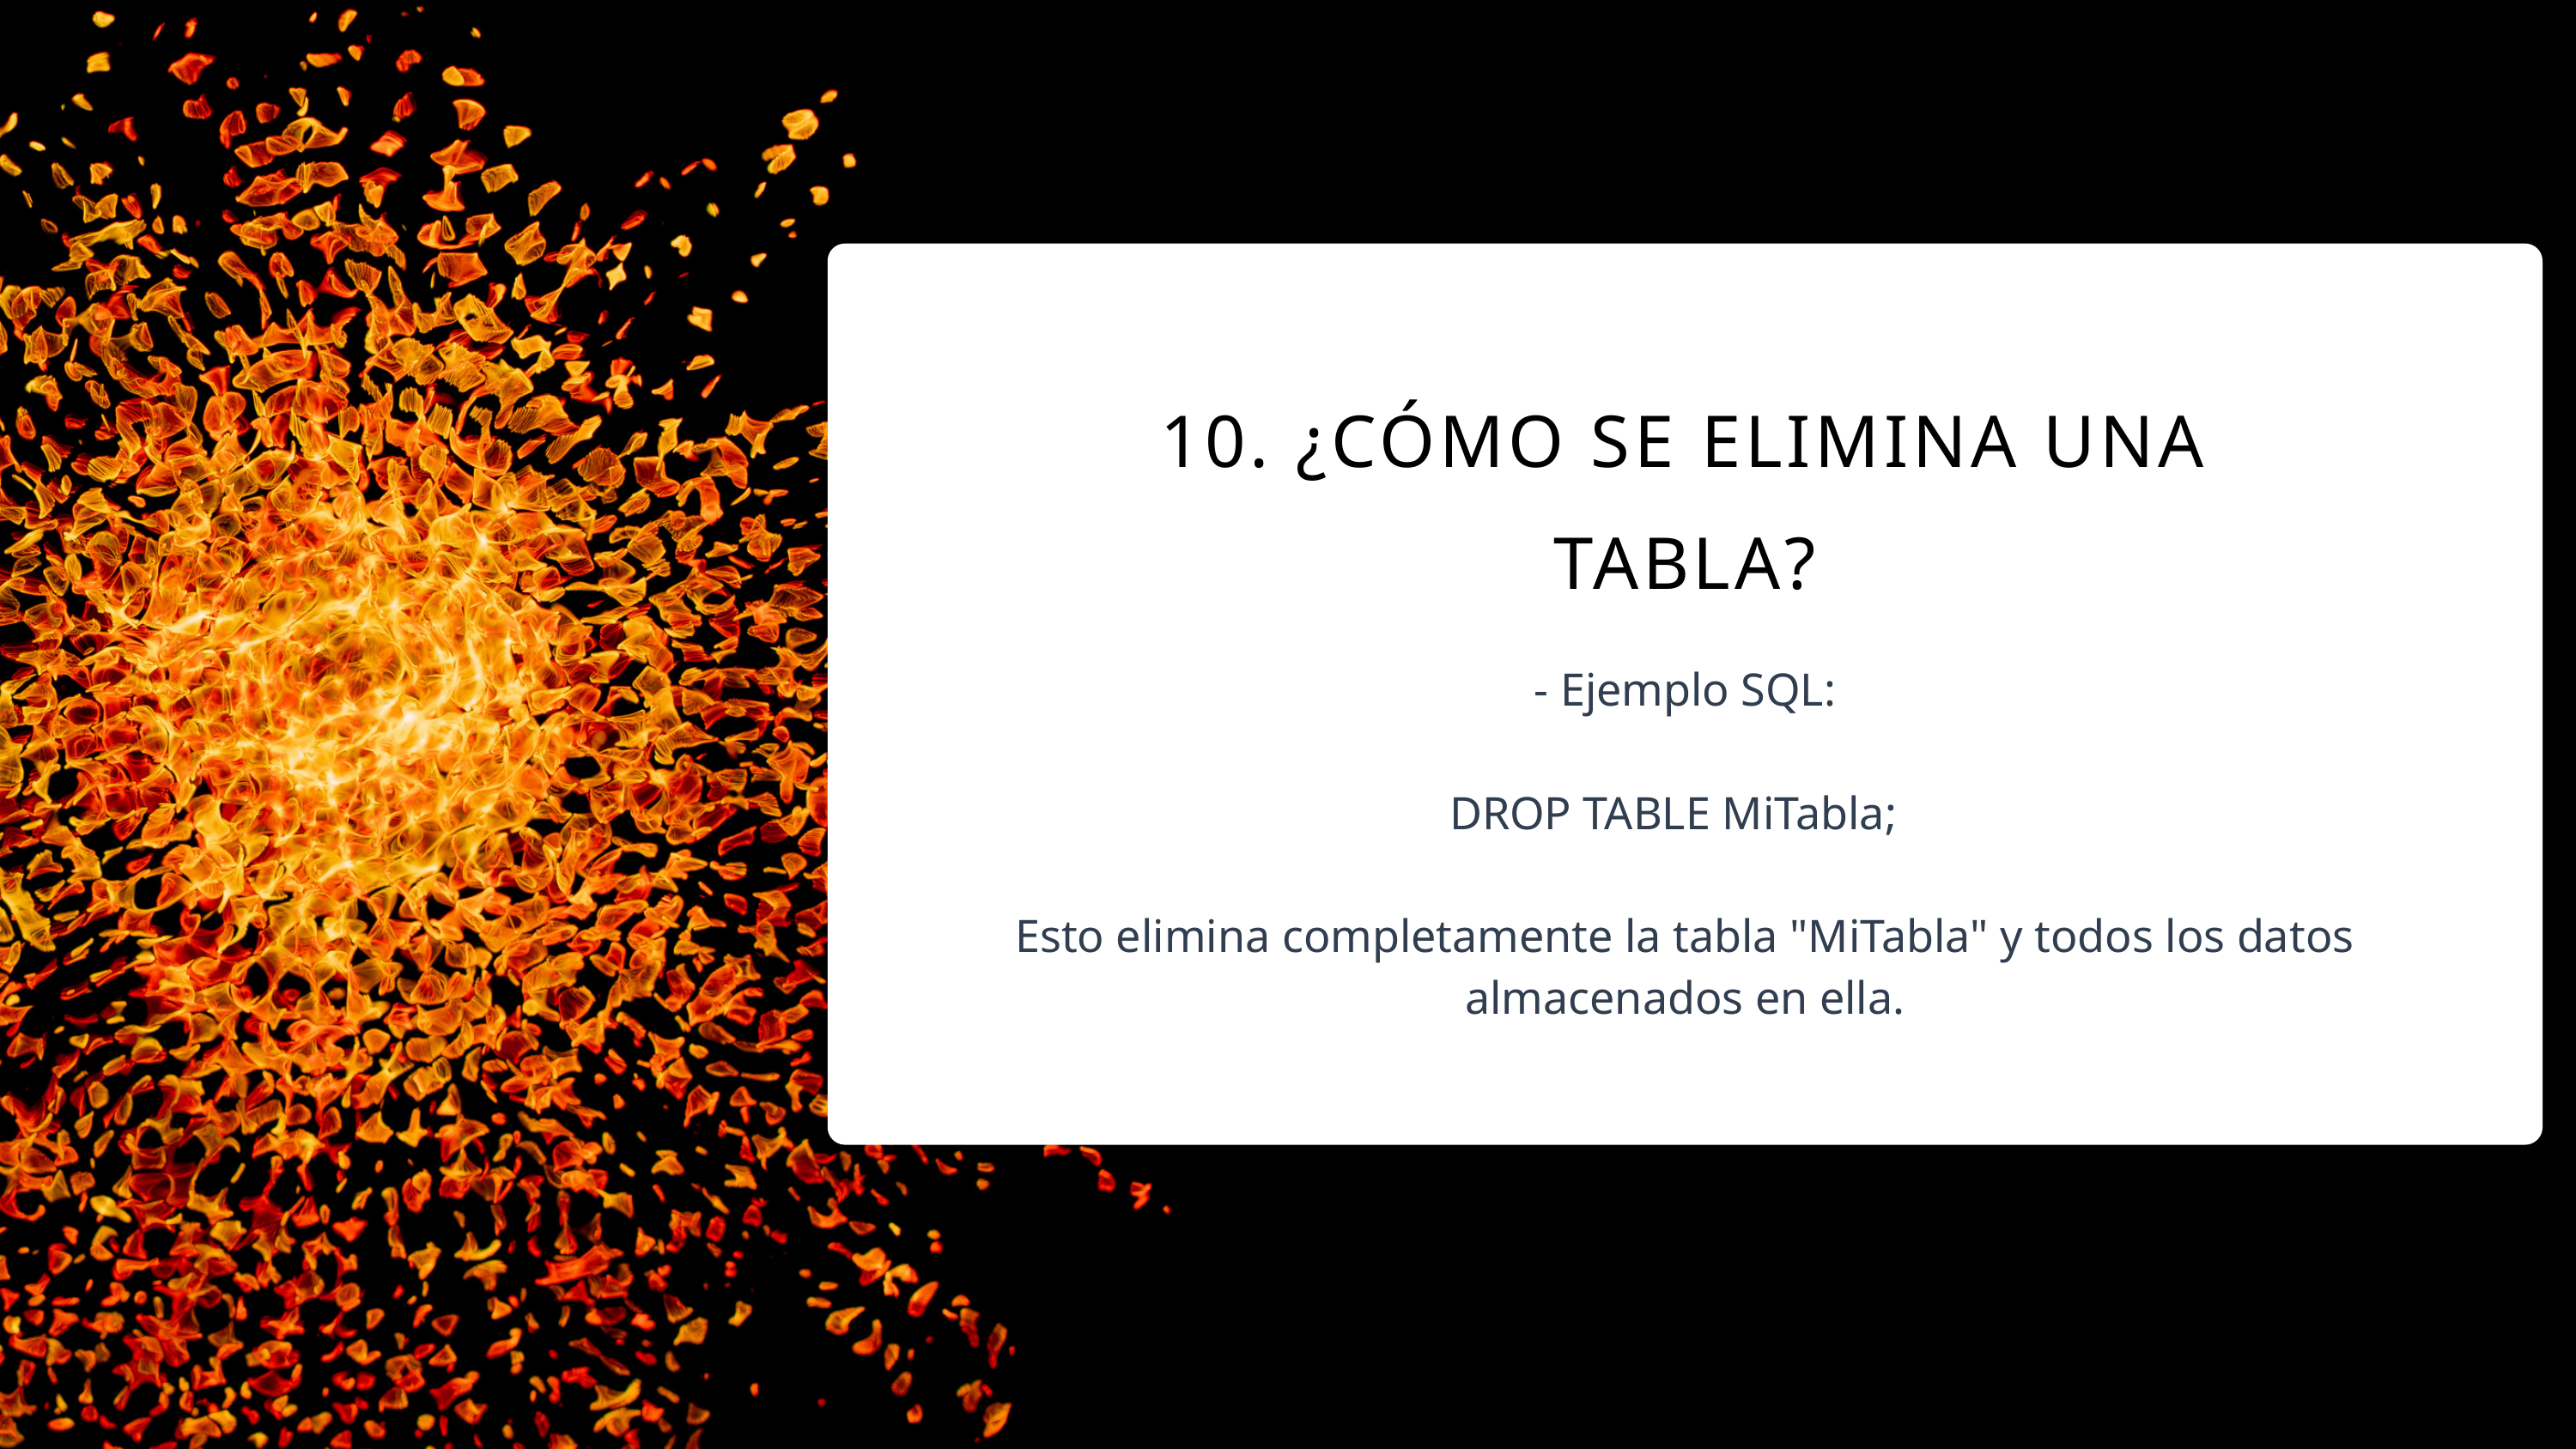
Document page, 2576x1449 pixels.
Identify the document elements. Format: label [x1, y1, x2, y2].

text_box [827, 243, 2543, 1145]
text_box [0, 0, 1225, 1449]
